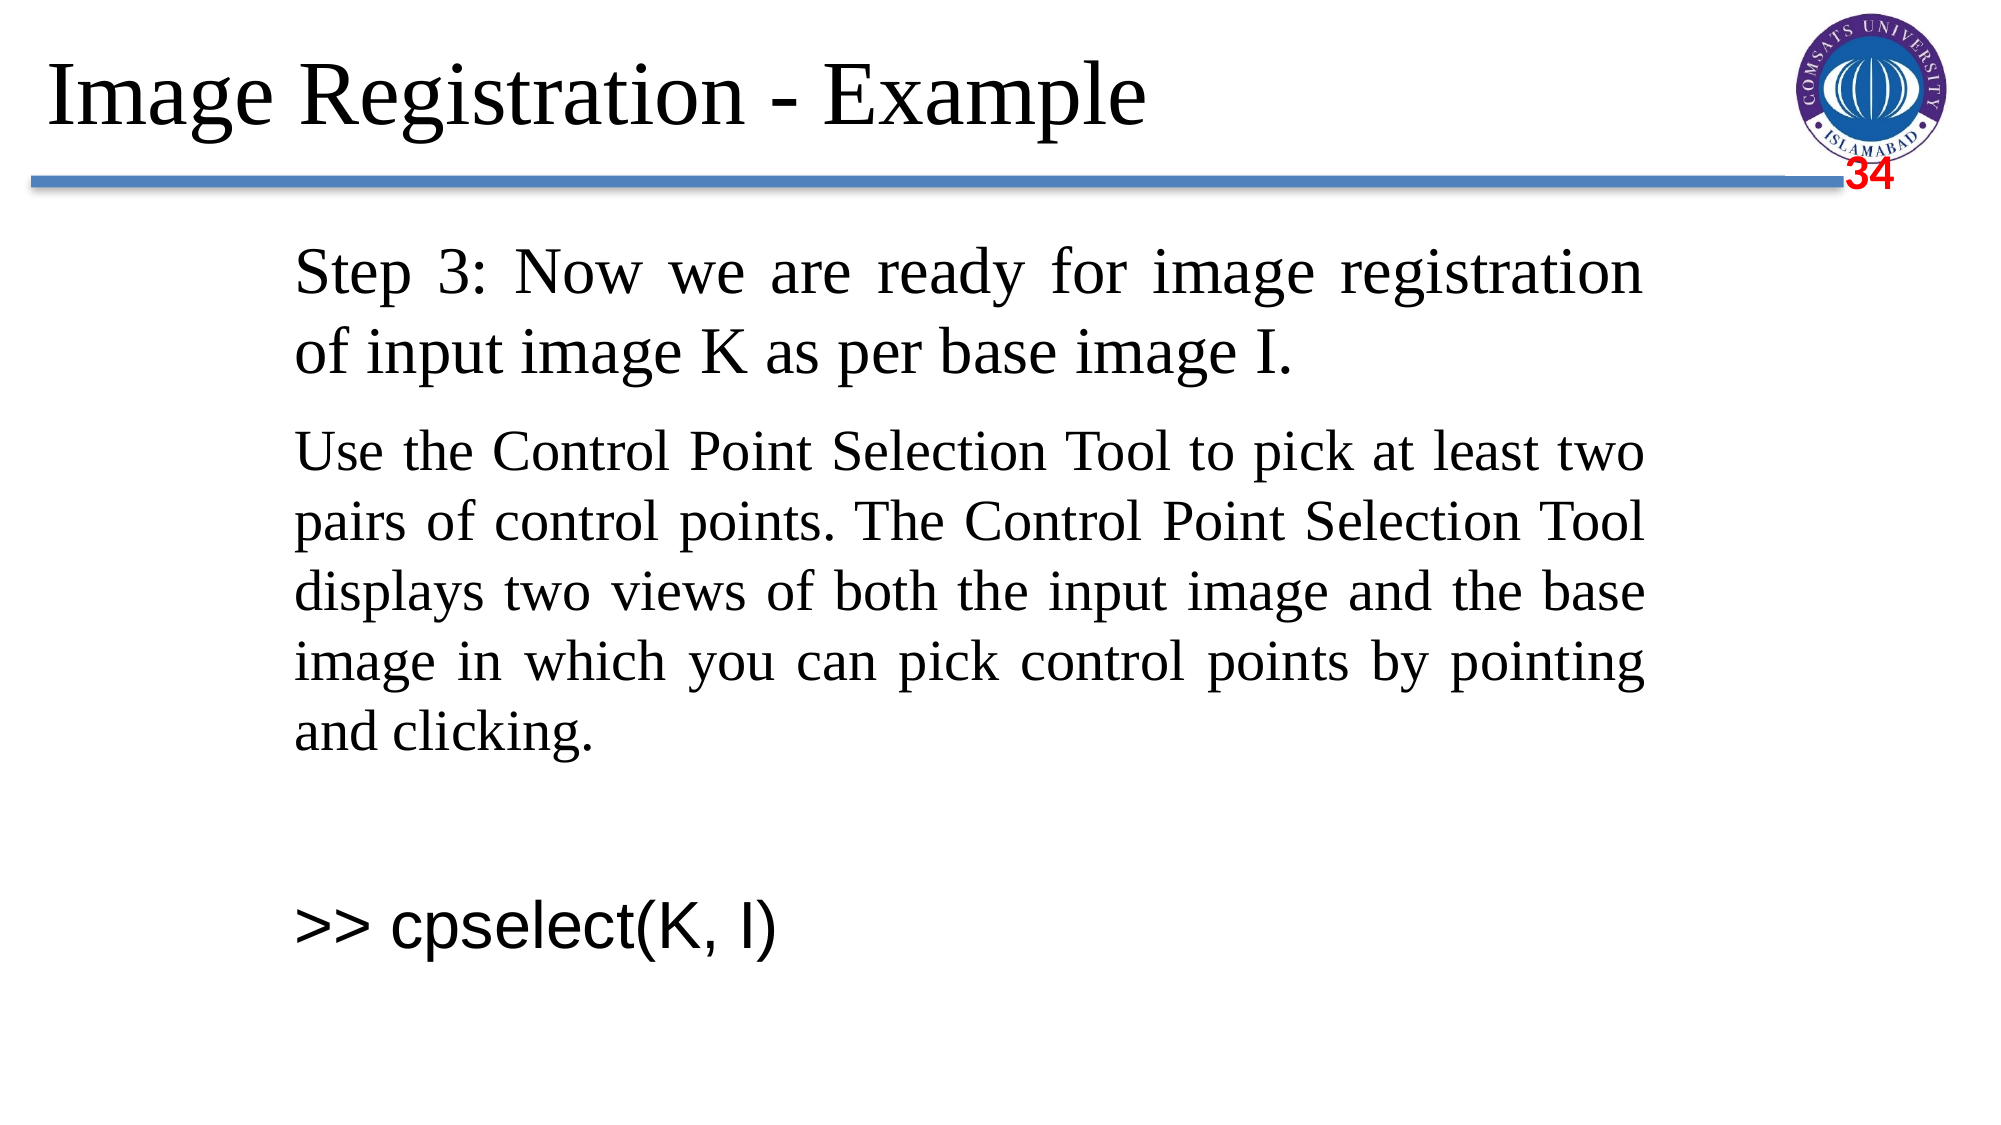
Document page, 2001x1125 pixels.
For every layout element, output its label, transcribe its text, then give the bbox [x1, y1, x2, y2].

picture [1876, 164, 1885, 176]
title Image Registration - Example [31, 11, 1672, 164]
picture [1785, 1, 1957, 176]
text_box Step 3: Now we are ready for image registration of input image K as per base image I. Use the Control Point Selection Tool to pick at least two pairs of control points. The Control Point Selection Tool displays two views of both the input image and the base image in which you can pick control points by pointing and clicking. >> cpselect(K, I) [279, 219, 1662, 1075]
